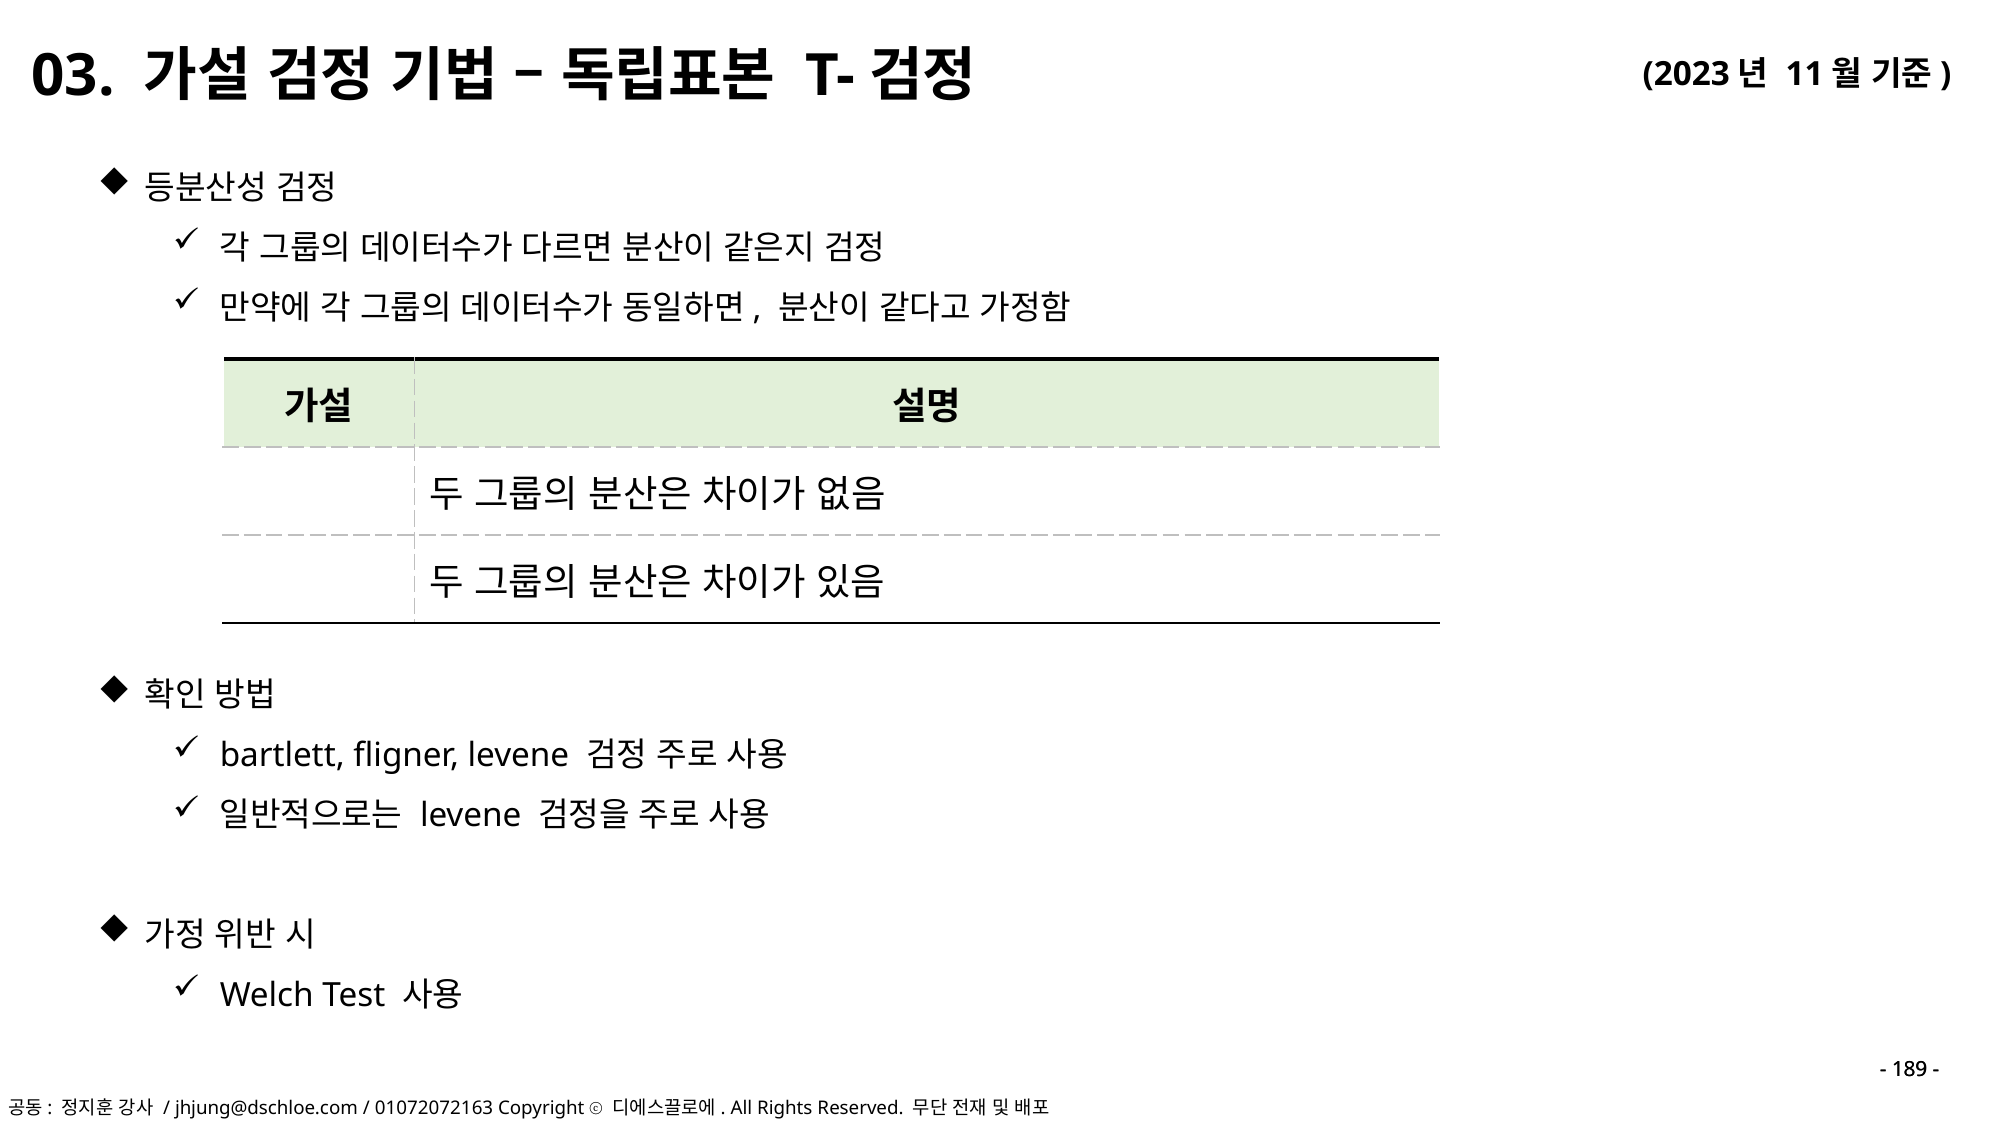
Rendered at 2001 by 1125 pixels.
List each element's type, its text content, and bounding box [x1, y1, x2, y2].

text_box 확인 방법 bartlett, fligner, levene 검정 주로 사용 일반적으로는 levene 검정을 주로 사용 가정 위반 시 Welch Test 사용 [83, 646, 1505, 1080]
slide_number - 189 - [1504, 1039, 1955, 1100]
text_box 등분산성 검정 각 그룹의 데이터수가 다르면 분산이 같은지 검정 만약에 각 그룹의 데이터수가 동일하면, 분산이 같다고 가정함 [83, 138, 1925, 334]
text_box 03. 가설 검정 기법 – 독립표본 T-검정 [16, 30, 992, 115]
